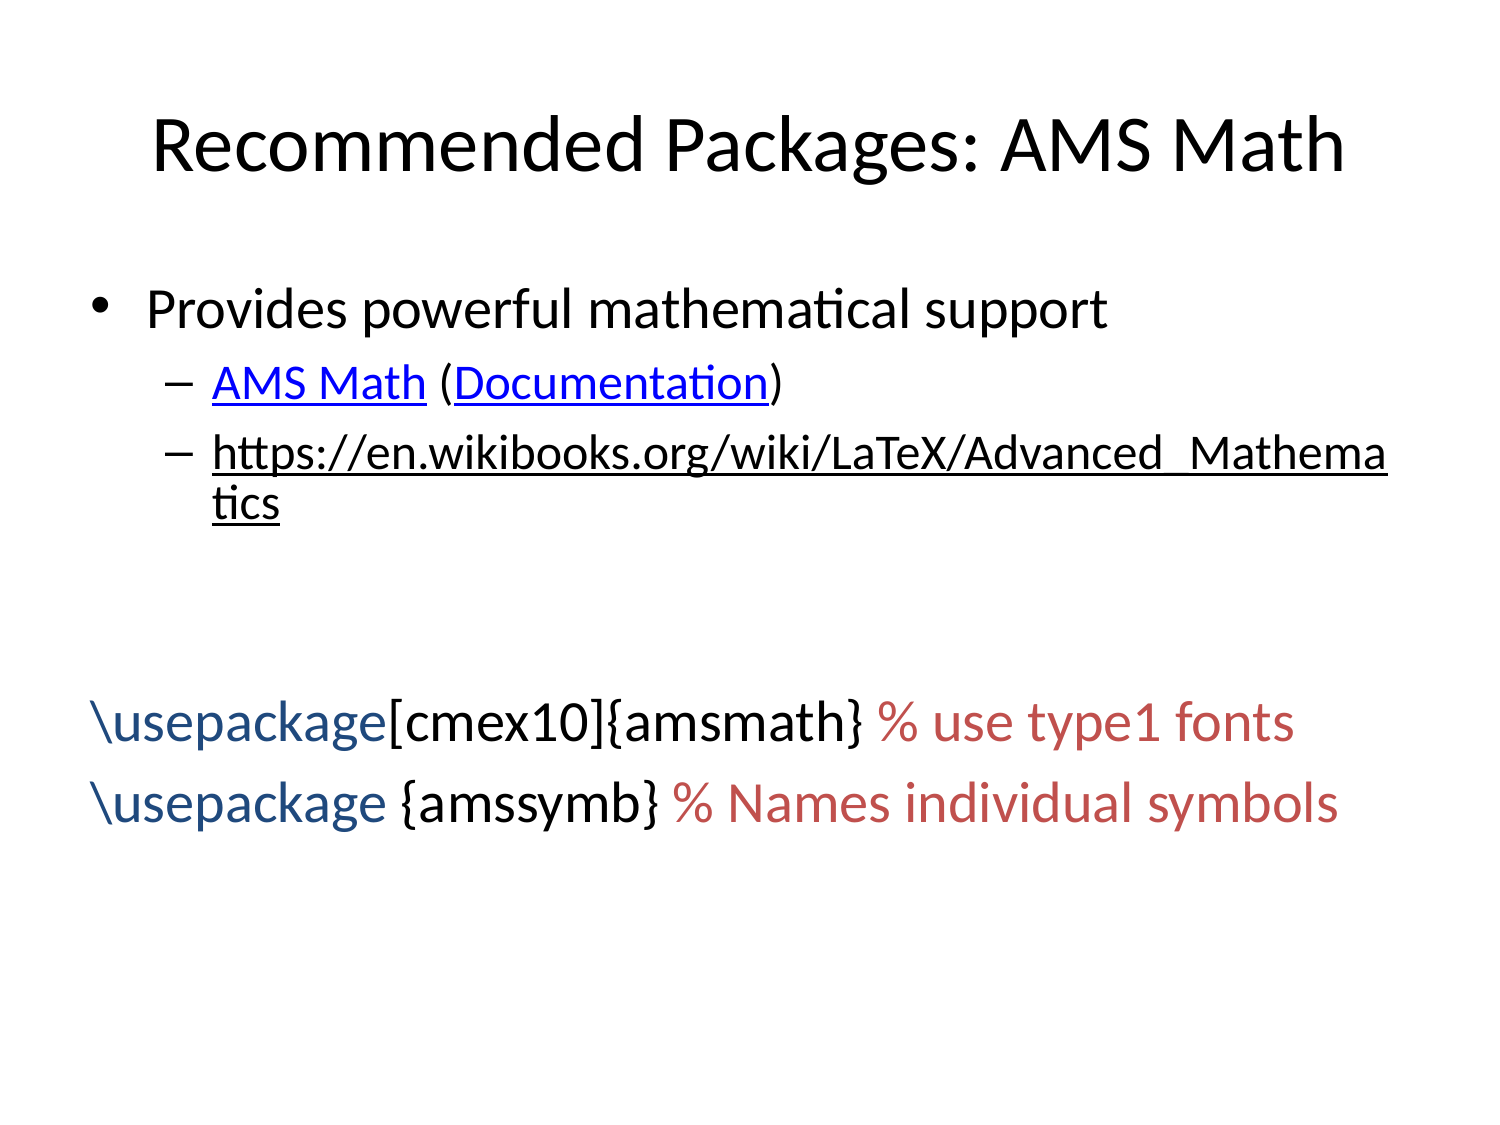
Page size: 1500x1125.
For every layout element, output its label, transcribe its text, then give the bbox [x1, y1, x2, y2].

list Provides powerful mathematical support AMS Math (Documentation) https://en.wikibooks.org/wiki/LaTeX/Advanced_Mathematics \usepackage[cmex10]{amsmath} % use type1 fonts \usepackage {amssymb} % Names individual symbols [75, 262, 1425, 1005]
title Recommended Packages: AMS Math [75, 45, 1425, 233]
